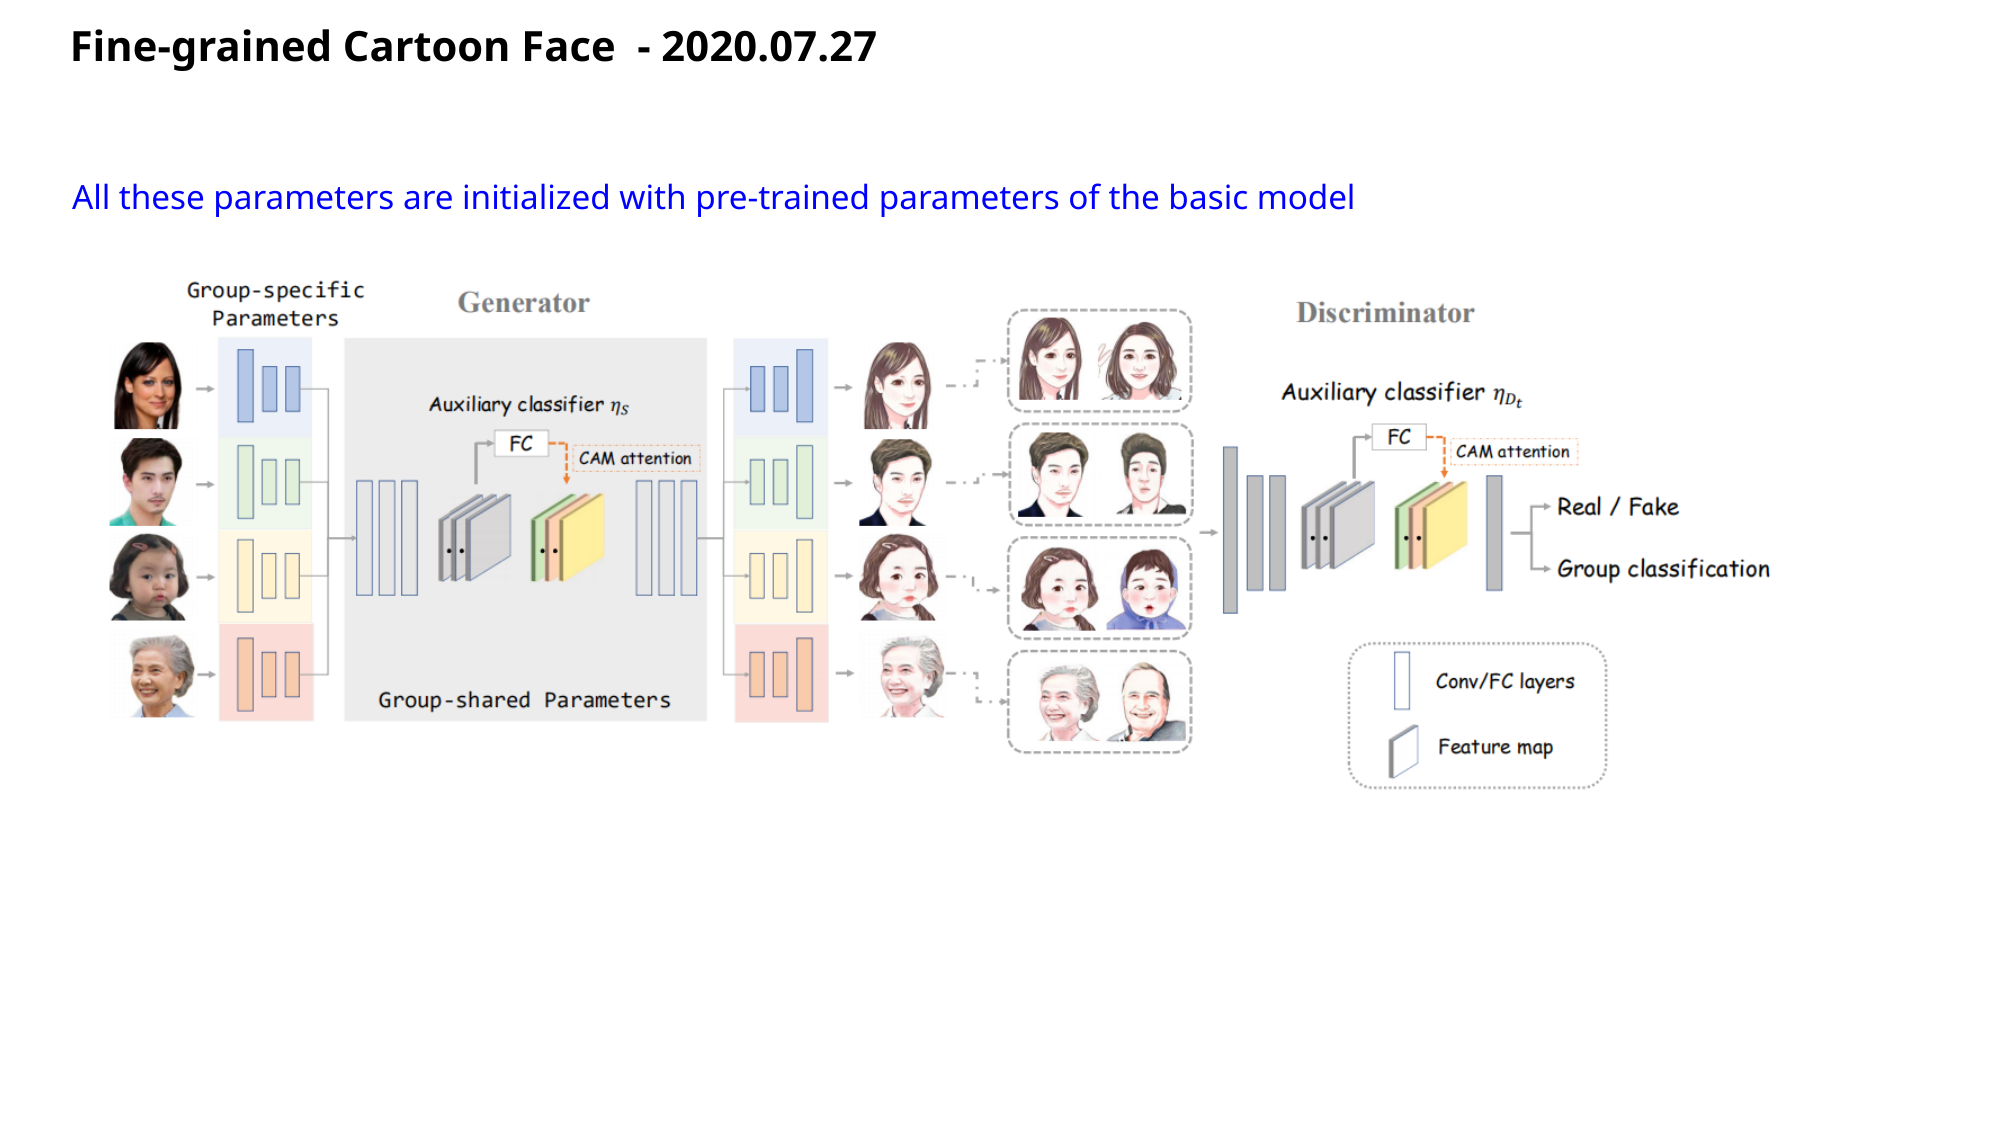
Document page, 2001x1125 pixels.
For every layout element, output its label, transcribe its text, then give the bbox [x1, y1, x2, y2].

text_box All these parameters are initialized with pre-trained parameters of the basic model [57, 169, 1373, 224]
text_box Fine-grained Cartoon Face - 2020.07.27 [54, 11, 981, 77]
picture [95, 267, 1786, 803]
